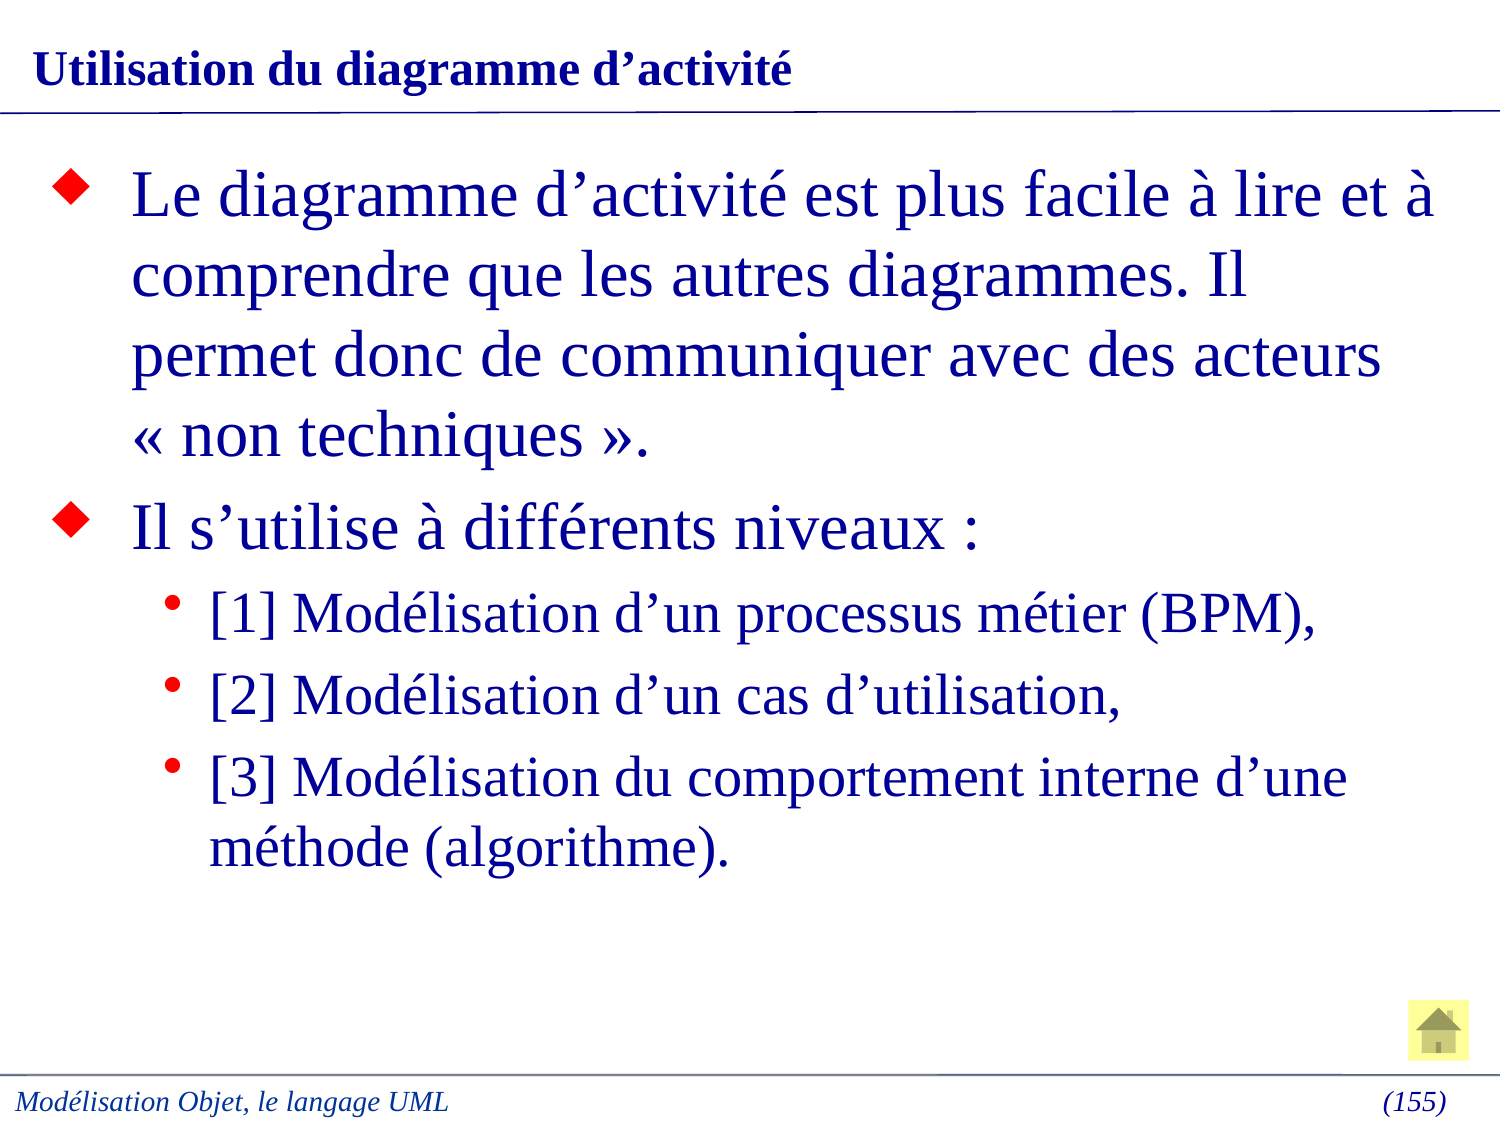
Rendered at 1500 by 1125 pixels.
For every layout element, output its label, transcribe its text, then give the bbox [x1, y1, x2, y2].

text_box [1408, 999, 1469, 1061]
title Utilisation du diagramme d’activité [17, 27, 1481, 103]
slide_number (155) [949, 1074, 1462, 1118]
list Le diagramme d’activité est plus facile à lire et à comprendre que les autres diagrammes. Il permet donc de communiquer avec des acteurs « non techniques ». Il s’utilise à différents niveaux : [1] Modélisation d’un processus métier (BPM), [2] Modélisation d’un cas d’utilisation, [3] Modélisation du comportement interne d’une méthode (algorithme). [37, 142, 1463, 886]
footer Modélisation Objet, le langage UML [0, 1074, 850, 1120]
